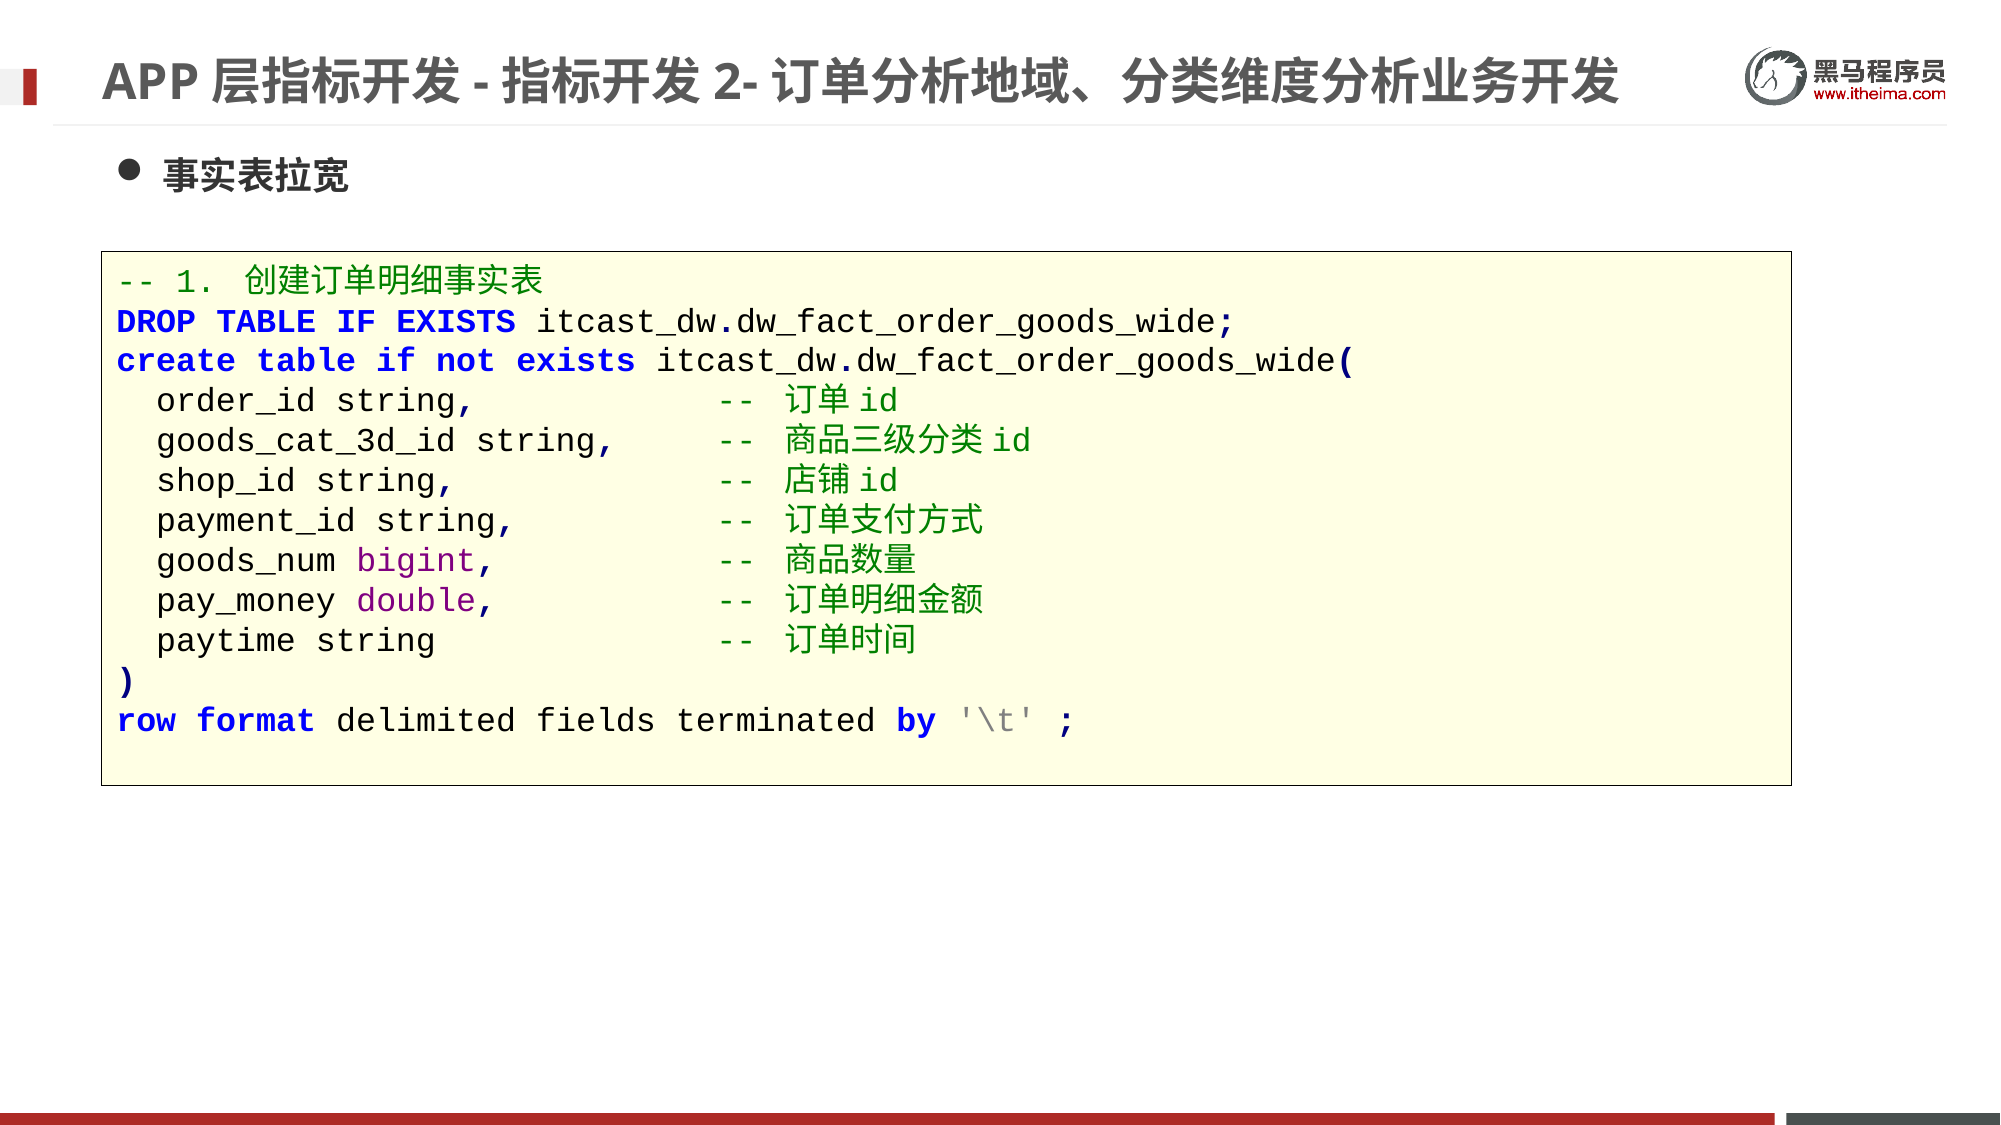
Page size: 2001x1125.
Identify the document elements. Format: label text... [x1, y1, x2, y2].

picture [1744, 46, 1946, 106]
text_box 事实表拉宽 [0, 144, 801, 205]
title APP层指标开发-指标开发2-订单分析地域、分类维度分析业务开发 [87, 40, 1708, 119]
text_box -- 1. 创建订单明细事实表 DROP TABLE IF EXISTS itcast_dw.dw_fact_order_goods_wide; create table if not exists itcast_dw.dw_fact_order_goods_wide( order_id string, -- 订单id goods_cat_3d_id string, -- 商品三级分类id shop_id string, -- 店铺id payment_id string, -- 订单支付方式 goods_num bigint, -- 商品数量 pay_money double, -- 订单明细金额 paytime string -- 订单时间 ) row format delimited fields terminated by '\t' ; [101, 251, 1792, 786]
